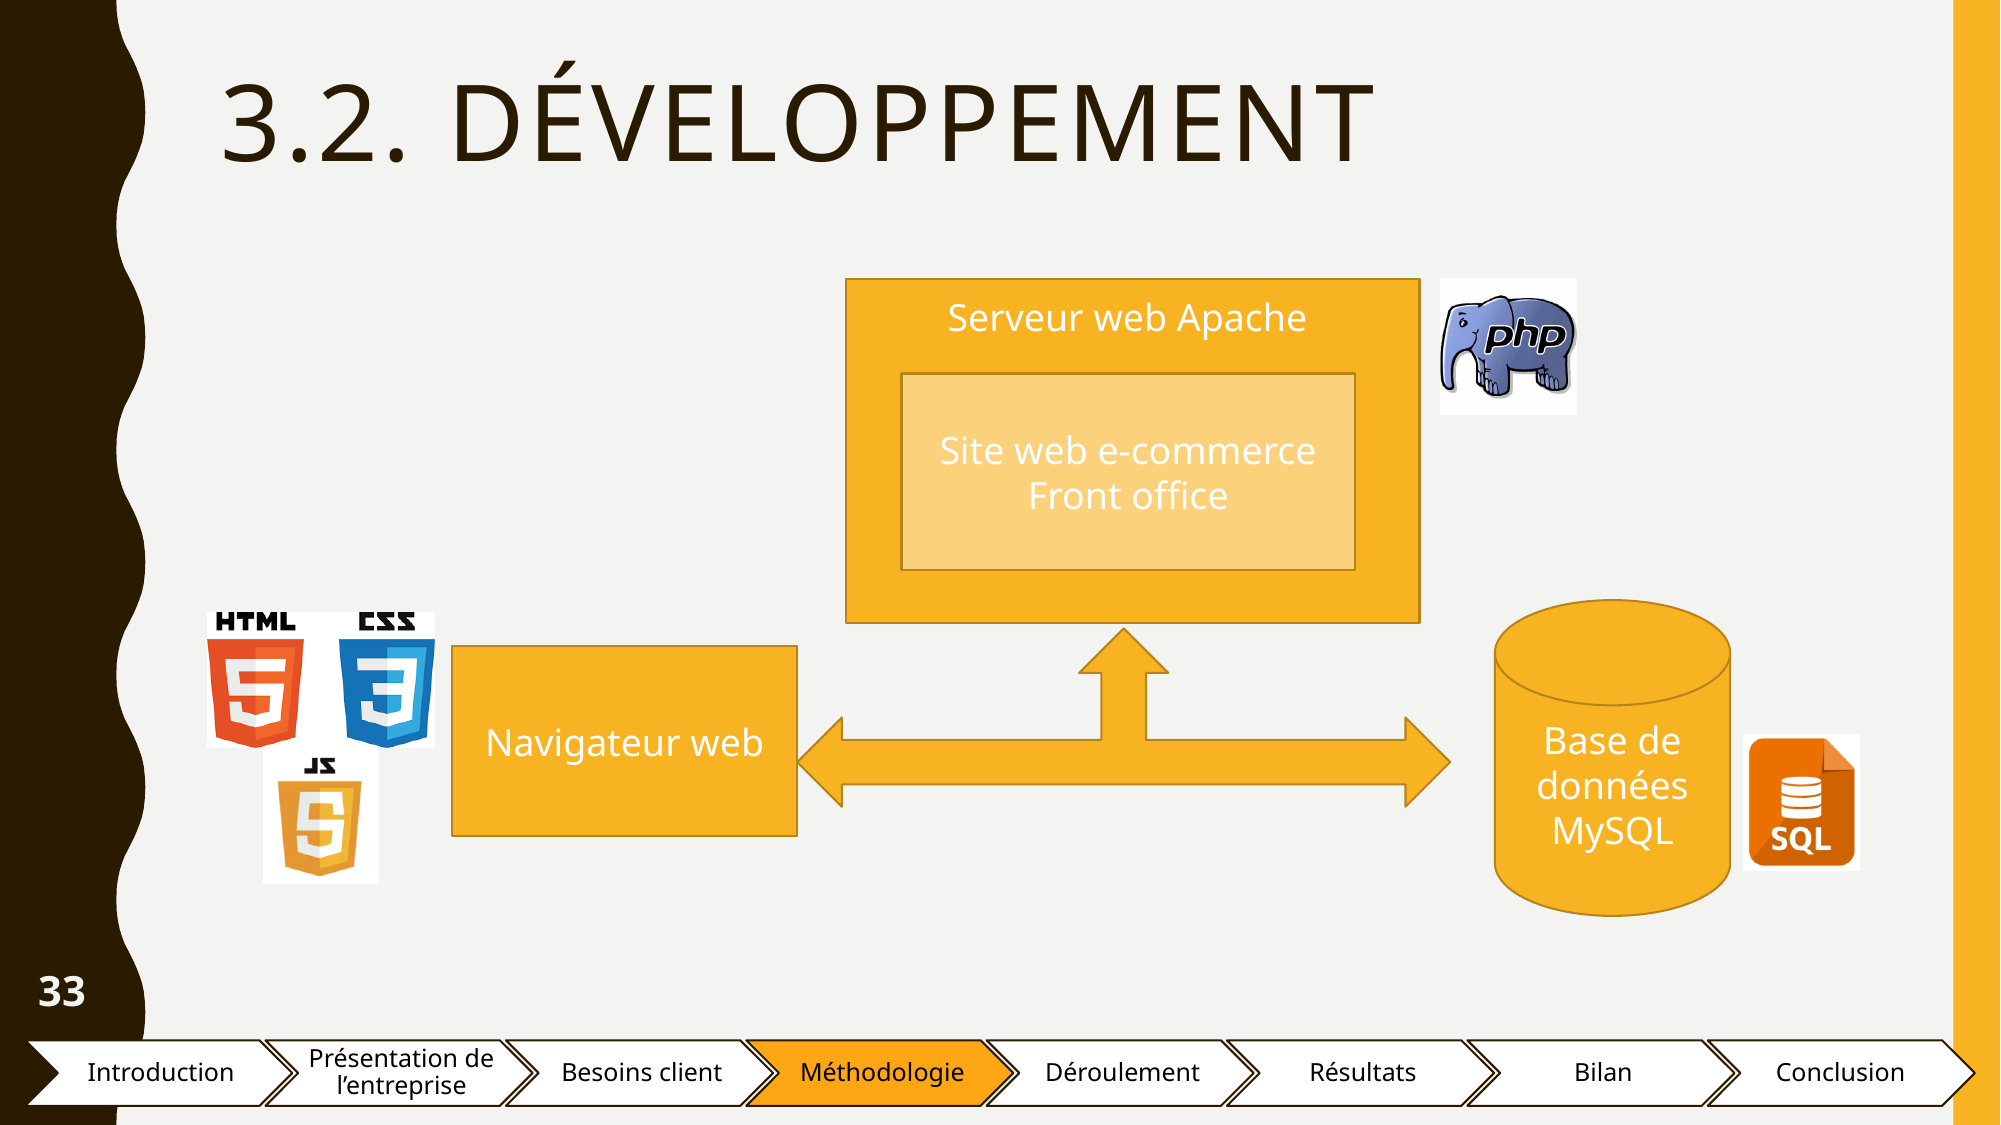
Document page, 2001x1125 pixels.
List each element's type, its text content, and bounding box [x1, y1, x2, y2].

text_box Navigateur web [451, 645, 798, 837]
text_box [207, 612, 435, 884]
text_box Base de données MySQL [1493, 599, 1732, 917]
picture [1743, 734, 1860, 871]
title 3.2. Développement [205, 62, 1875, 196]
slide_number 33 [12, 961, 113, 1027]
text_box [845, 279, 1420, 623]
text_box [796, 627, 1451, 808]
picture [1440, 278, 1577, 415]
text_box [24, 1040, 1975, 1106]
